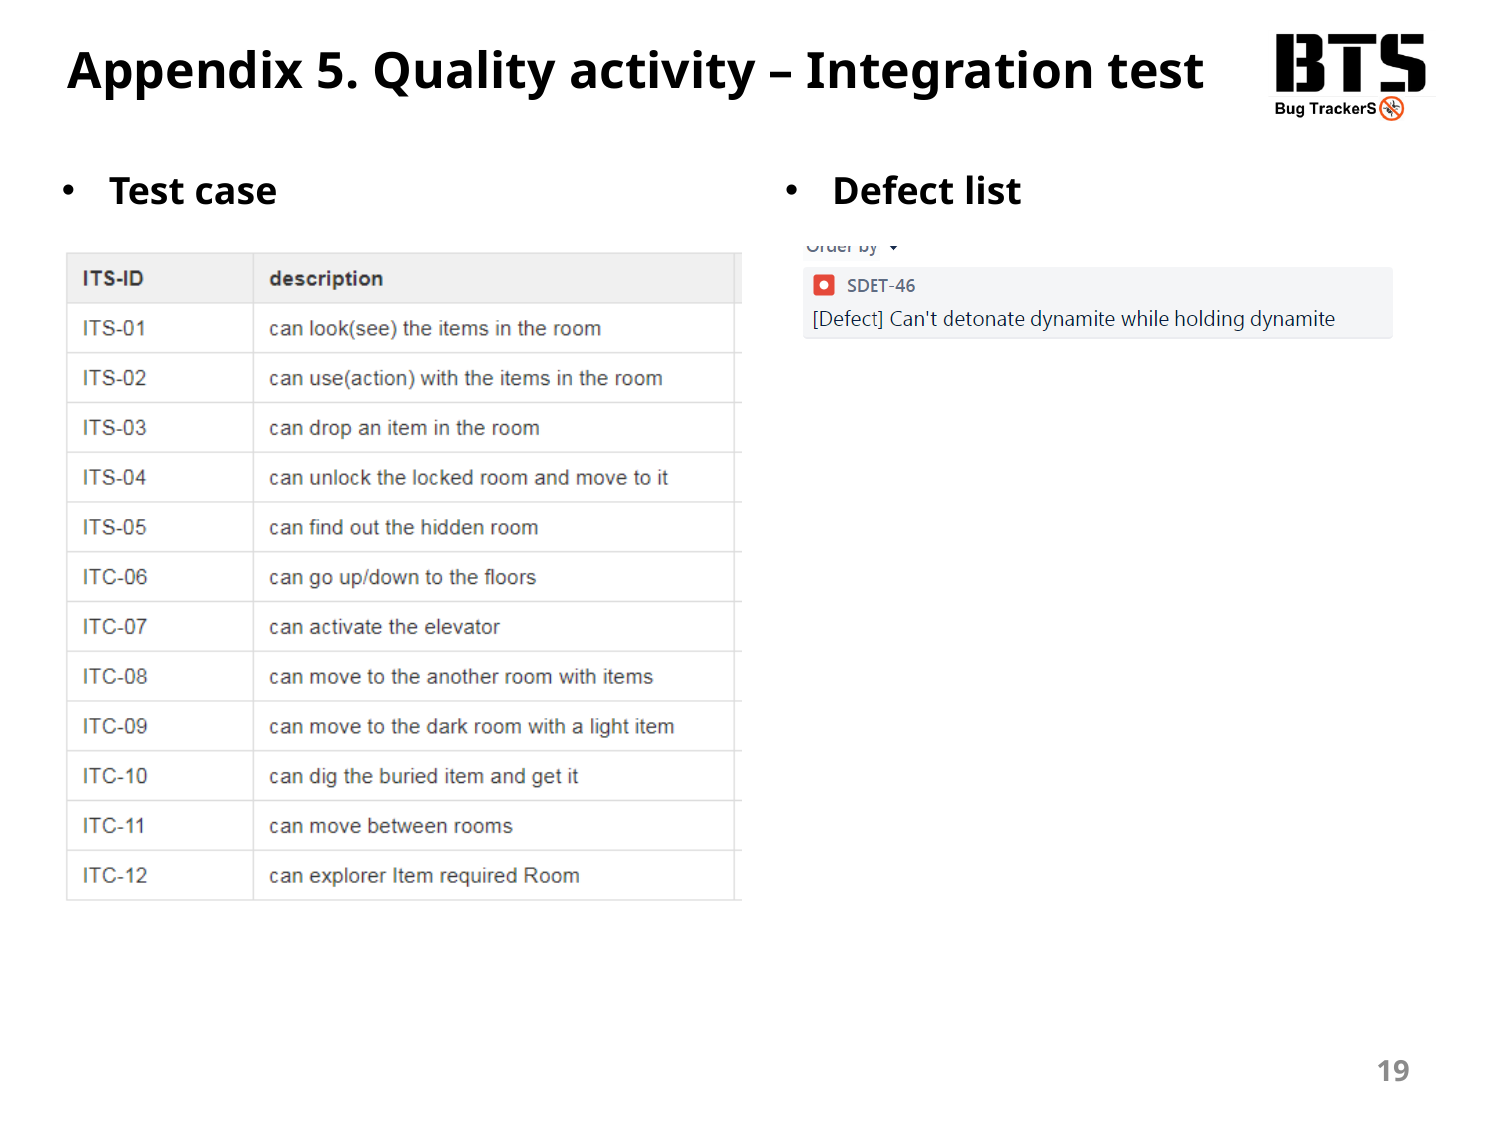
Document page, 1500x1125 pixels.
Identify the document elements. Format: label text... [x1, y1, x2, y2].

text_box Test case [47, 146, 303, 220]
picture [1263, 30, 1437, 127]
slide_number 19 [1074, 1042, 1425, 1103]
picture [58, 243, 743, 906]
text_box Defect list [770, 146, 1037, 220]
picture [800, 246, 1400, 351]
text_box Appendix 5. Quality activity – Integration test [53, 30, 1262, 106]
